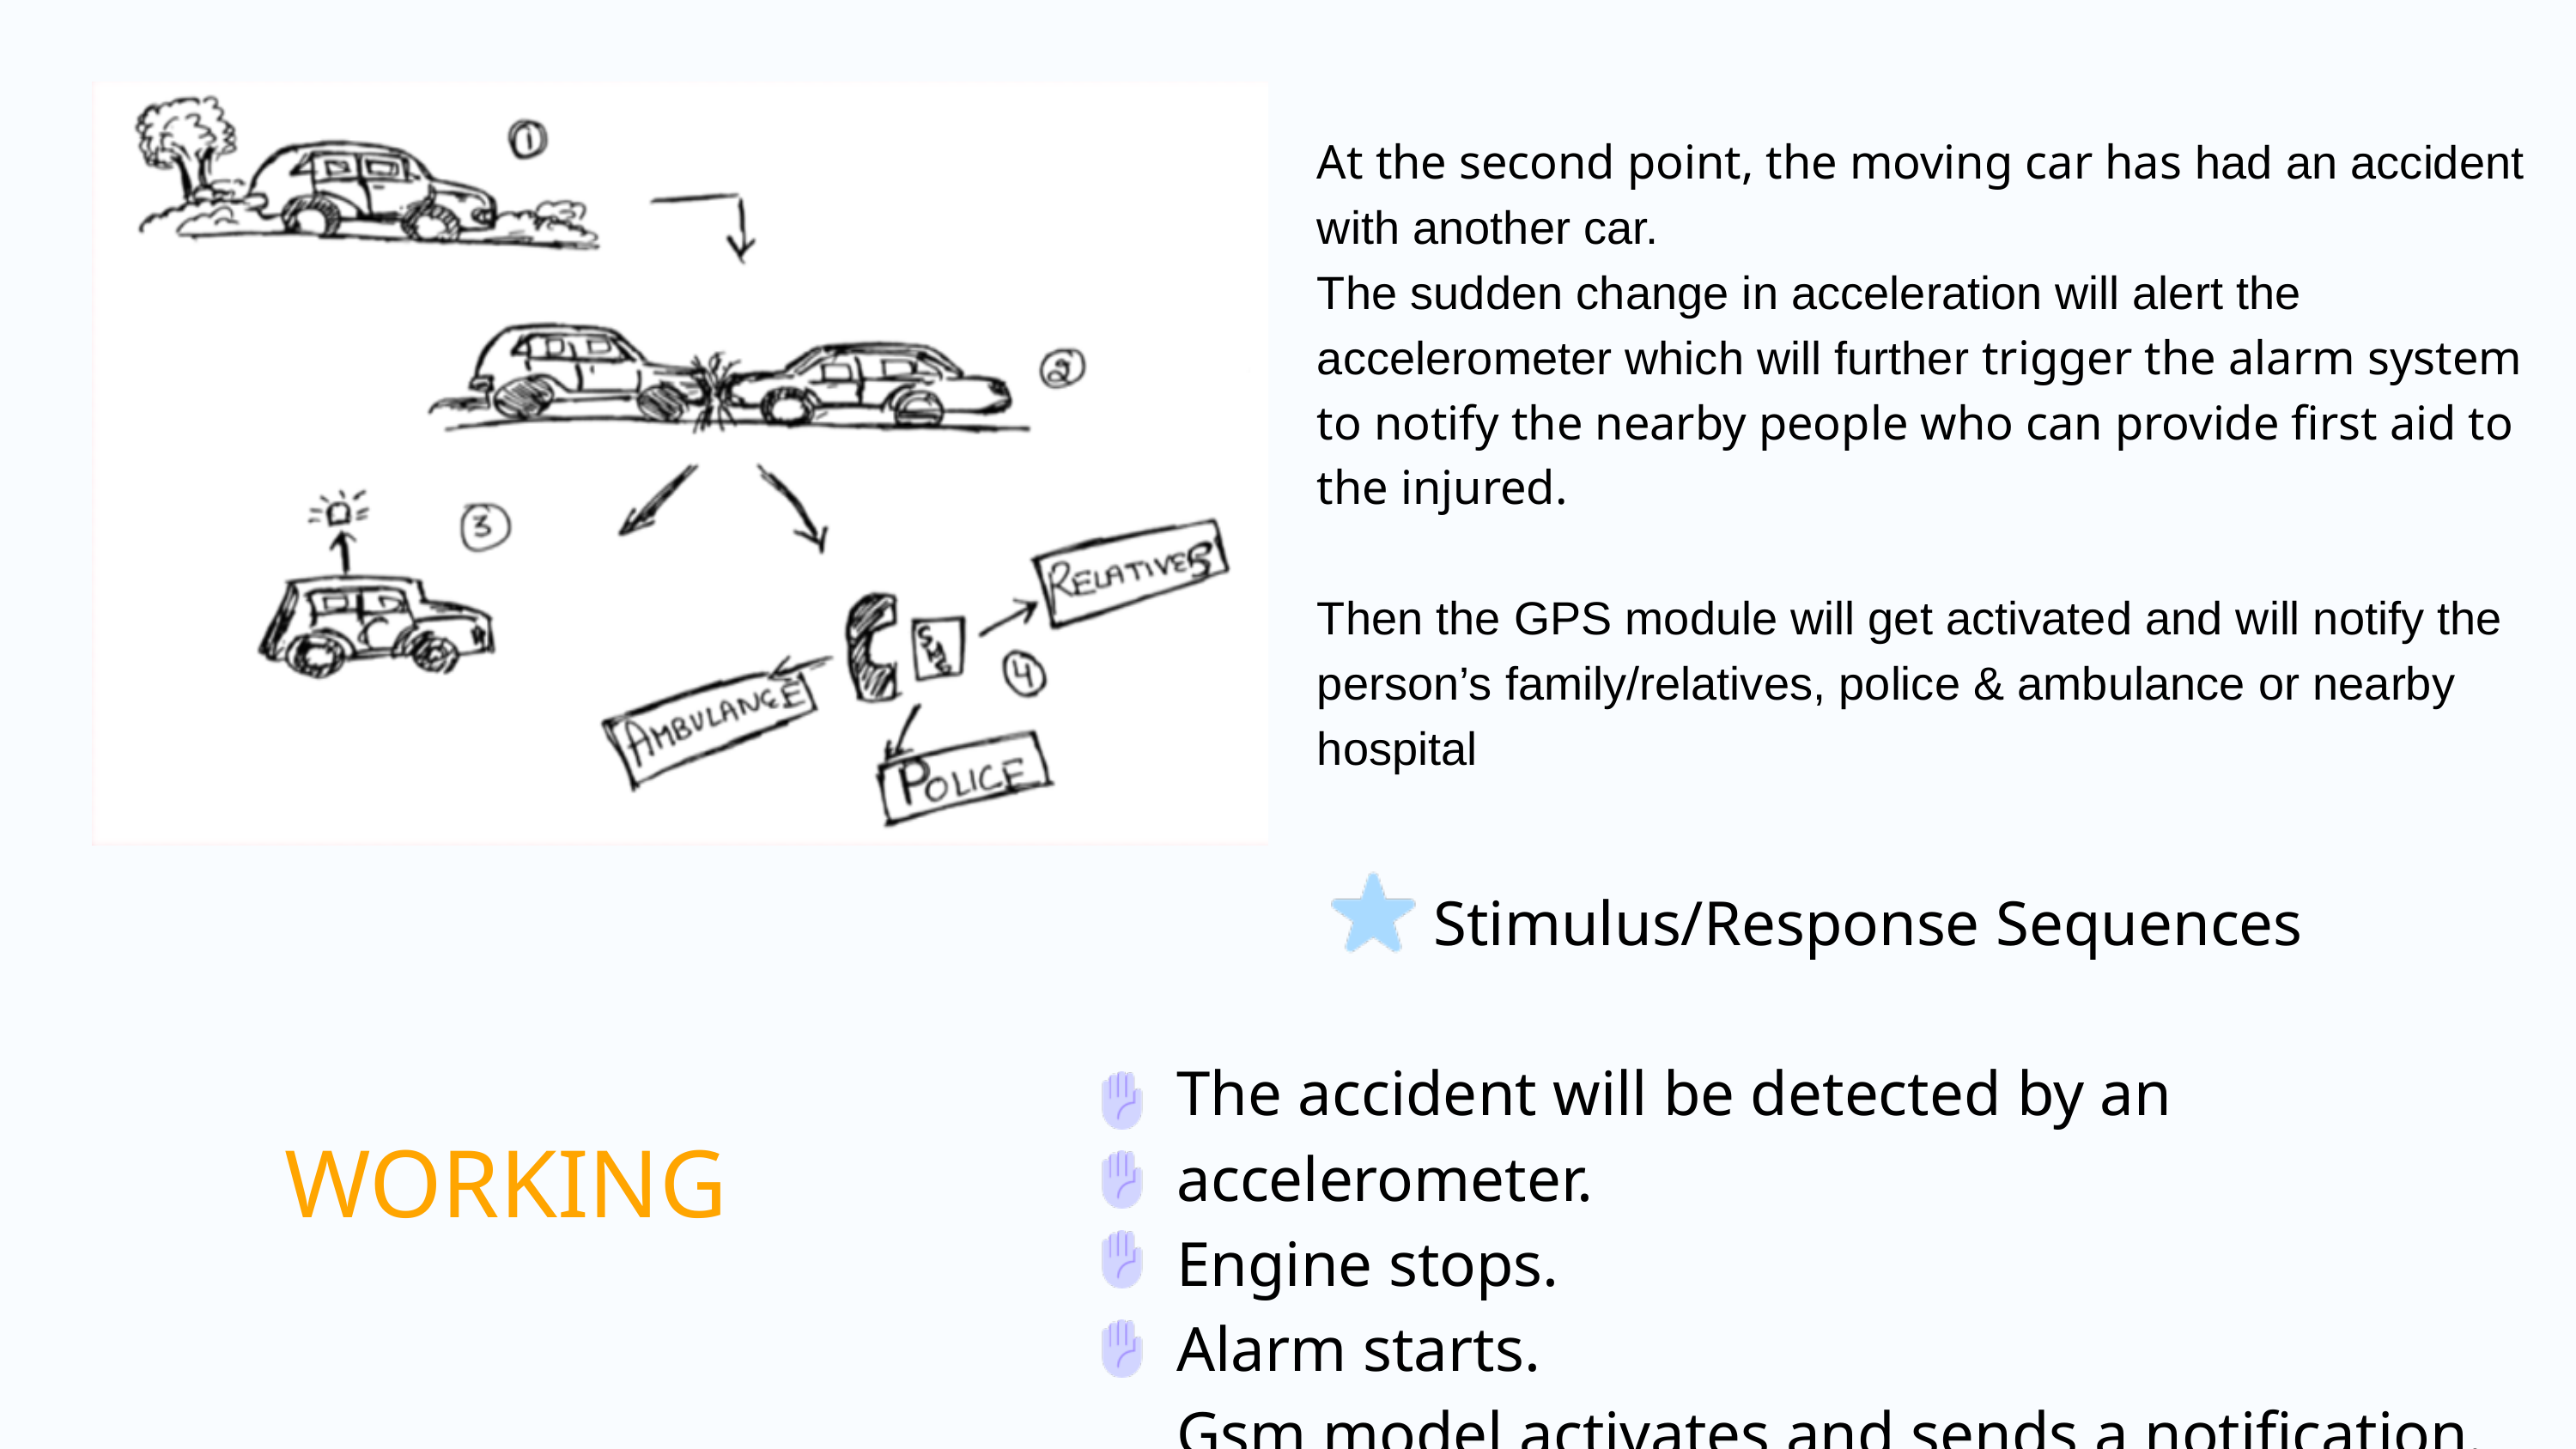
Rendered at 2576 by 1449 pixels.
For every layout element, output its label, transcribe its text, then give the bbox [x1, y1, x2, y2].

text_box At the second point, the moving car has had an accident with another car. The sudden change in acceleration will alert the accelerometer which will further trigger the alarm system to notify the nearby people who can provide first aid to the injured. Then the GPS module will get activated and will notify the person’s family/relatives, police & ambulance or nearby hospital [1317, 123, 2527, 774]
picture [1330, 869, 1418, 956]
text_box WORKING [275, 1106, 737, 1236]
picture [1093, 1150, 1152, 1210]
picture [1093, 1230, 1152, 1289]
picture [91, 81, 1269, 846]
picture [1093, 1319, 1152, 1378]
picture [1093, 1071, 1152, 1131]
text_box Stimulus/Response Sequences The accident will be detected by an accelerometer. Engine stops. Alarm starts. Gsm model activates and sends a notification. [1176, 872, 2576, 1449]
